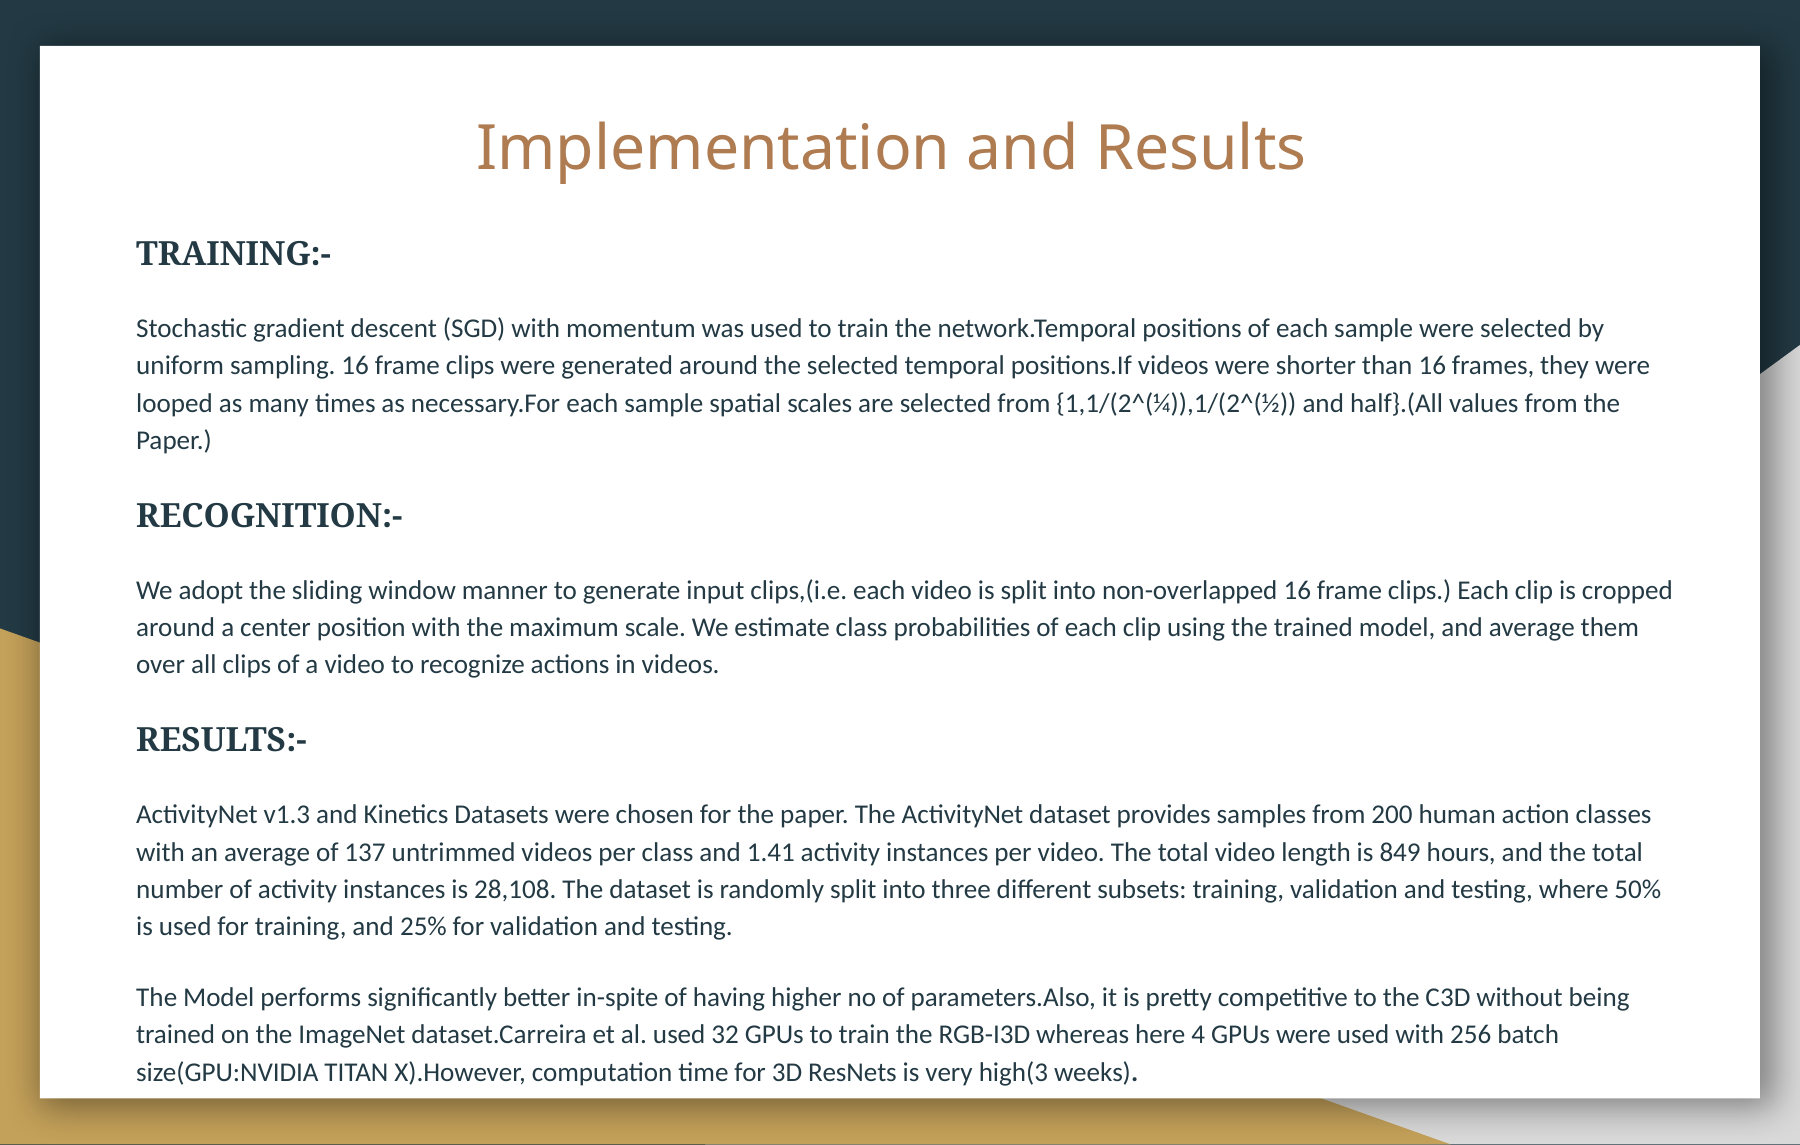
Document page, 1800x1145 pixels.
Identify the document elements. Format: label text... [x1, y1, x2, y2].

title Implementation and Results [161, 92, 1639, 211]
list TRAINING:- Stochastic gradient descent (SGD) with momentum was used to train the network.Temporal positions of each sample were selected by uniform sampling. 16 frame clips were generated around the selected temporal positions.If videos were shorter than 16 frames, they were looped as many times as necessary.For each sample spatial scales are selected from {1,1/(2^(¼)),1/(2^(½)) and half}.(All values from the Paper.) RECOGNITION:- We adopt the sliding window manner to generate input clips,(i.e. each video is split into non-overlapped 16 frame clips.) Each clip is cropped around a center position with the maximum scale. We estimate class probabilities of each clip using the trained model, and average them over all clips of a video to recognize actions in videos. RESULTS:- ActivityNet v1.3 and Kinetics Datasets were chosen for the paper. The ActivityNet dataset provides samples from 200 human action classes with an average of 137 untrimmed videos per class and 1.41 activity instances per video. The total video length is 849 hours, and the total number of activity instances is 28,108. The dataset is randomly split into three different subsets: training, validation and testing, where 50% is used for training, and 25% for validation and testing. The Model performs significantly better in-spite of having higher no of parameters.Also, it is pretty competitive to the C3D without being trained on the ImageNet dataset.Carreira et al. used 32 GPUs to train the RGB-I3D whereas here 4 GPUs were used with 256 batch size(GPU:NVIDIA TITAN X).However, computation time for 3D ResNets is very high(3 weeks). [121, 211, 1695, 1063]
